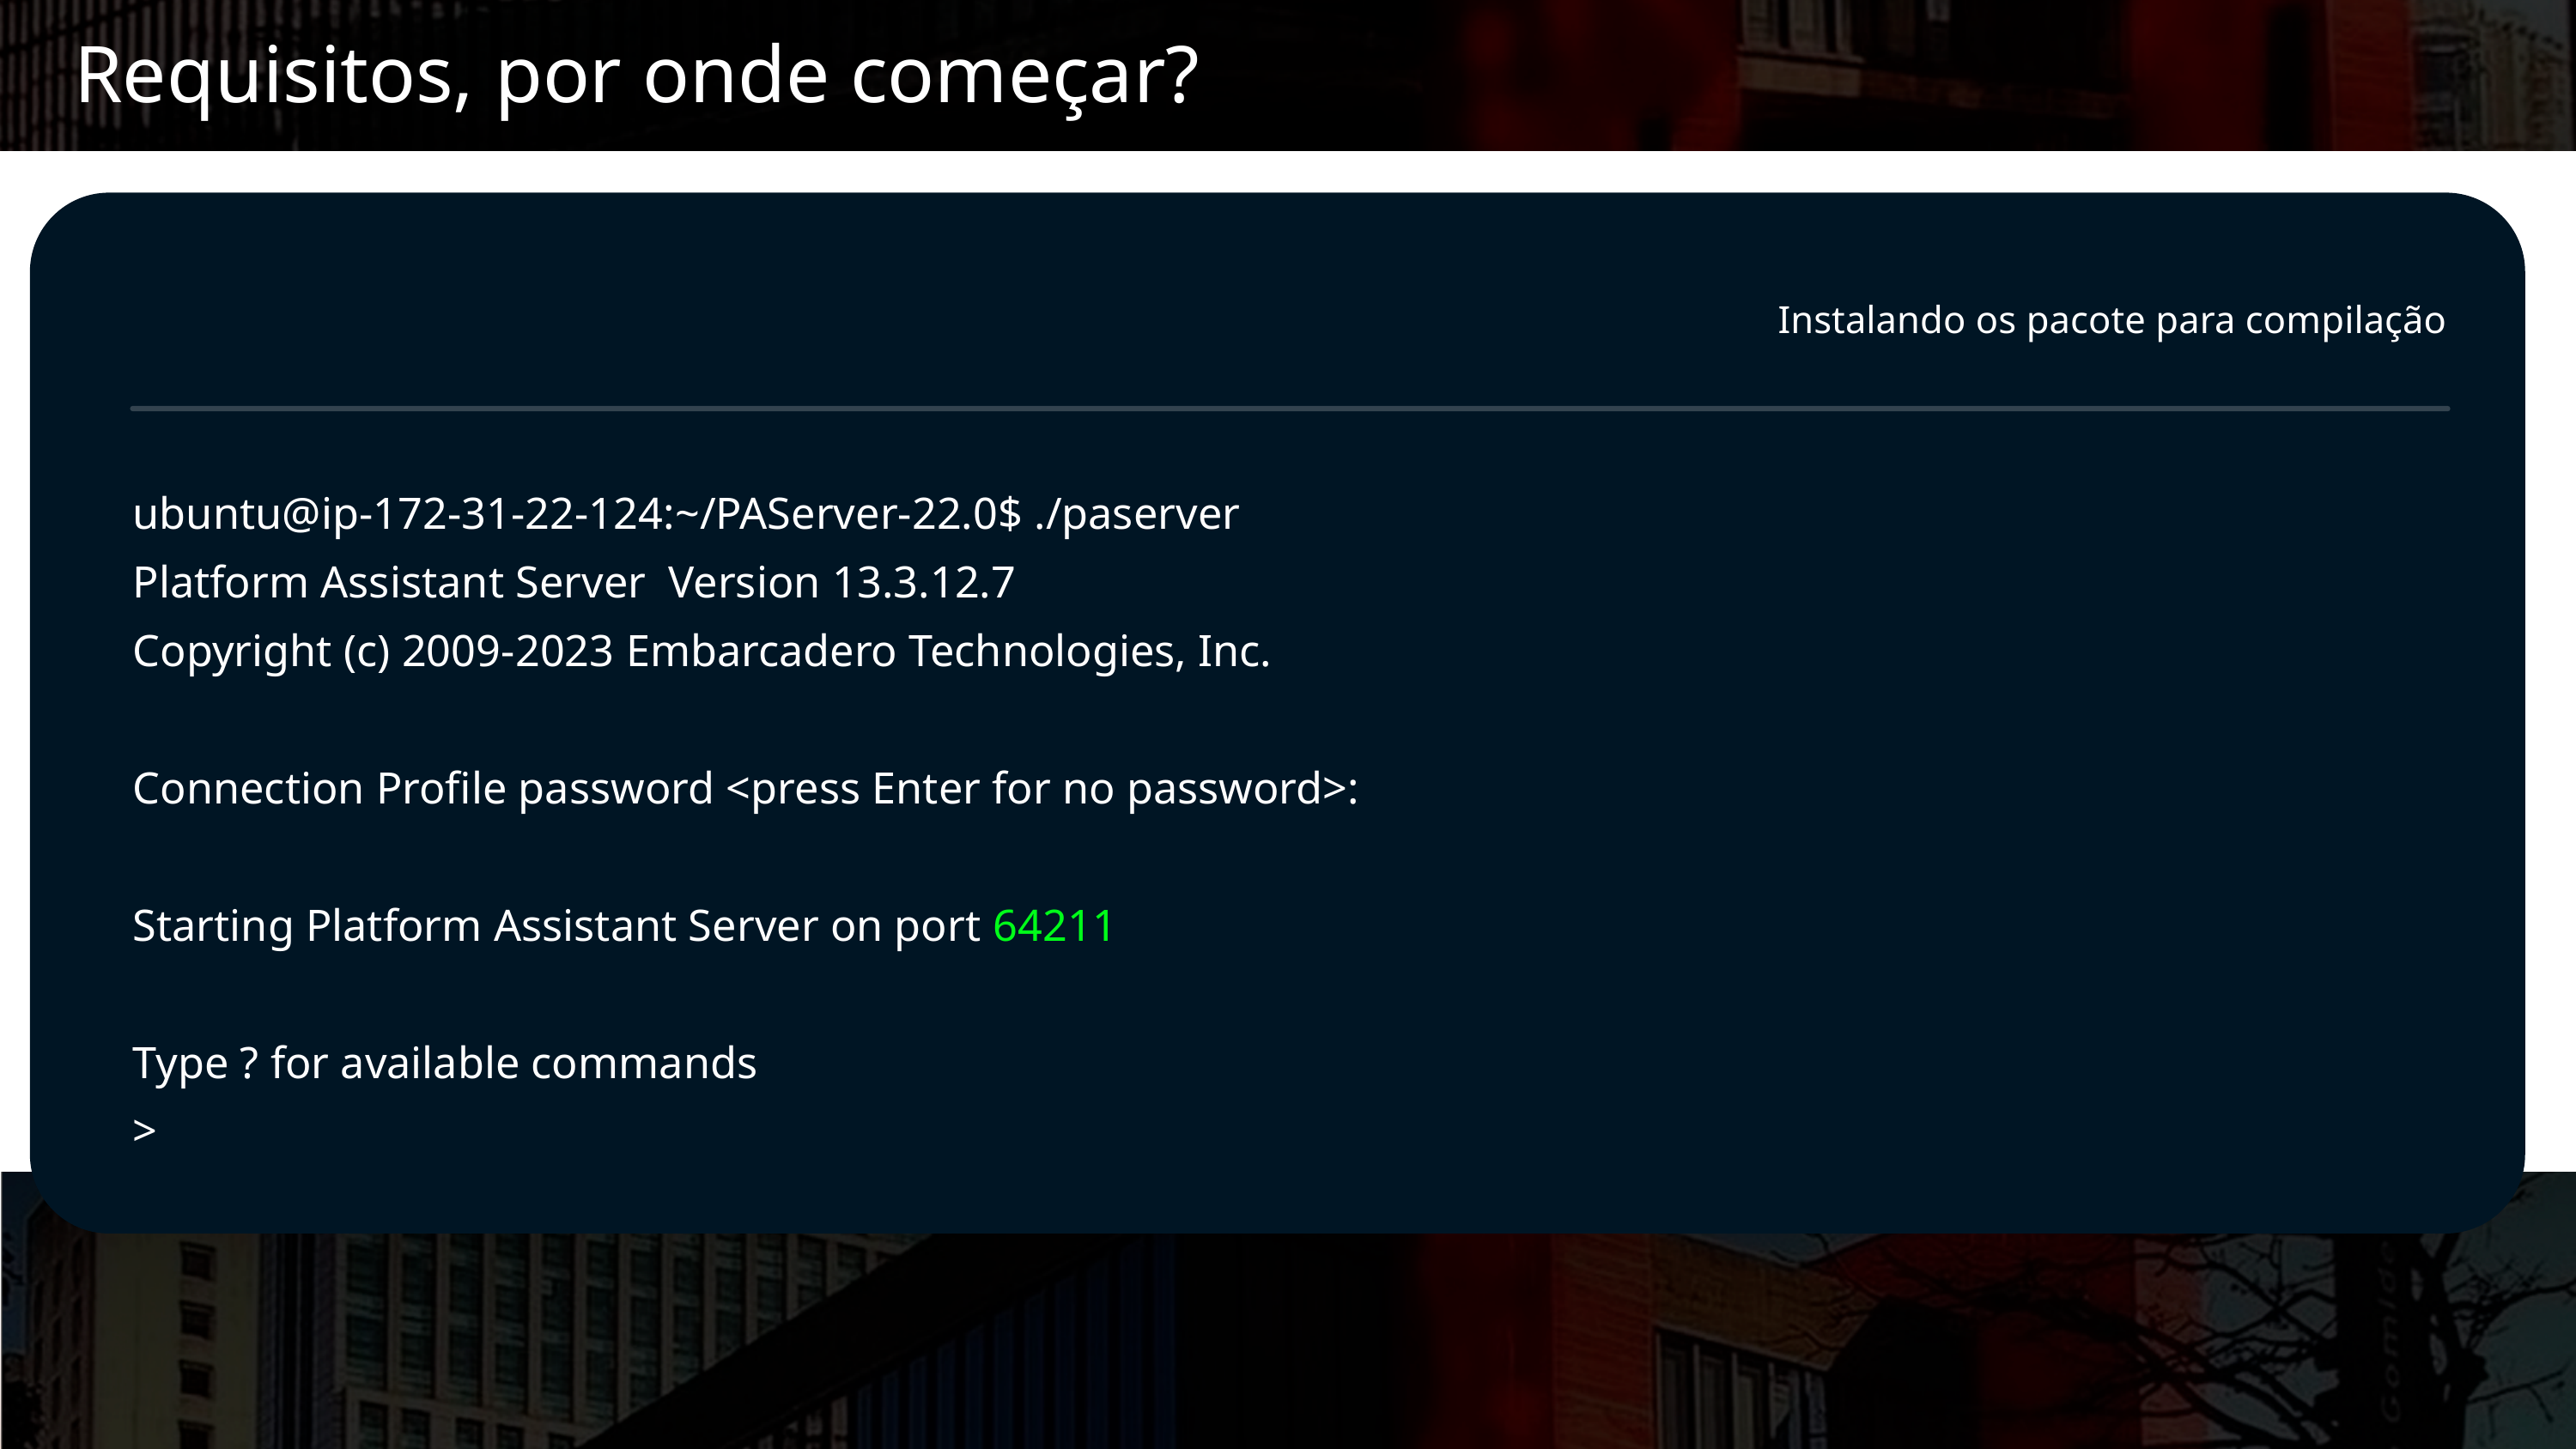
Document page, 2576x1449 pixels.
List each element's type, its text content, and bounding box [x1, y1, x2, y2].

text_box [29, 192, 2525, 1234]
text_box [0, 1172, 2576, 1449]
text_box [0, 0, 2576, 151]
text_box Requisitos, por onde começar? [74, 9, 2506, 118]
